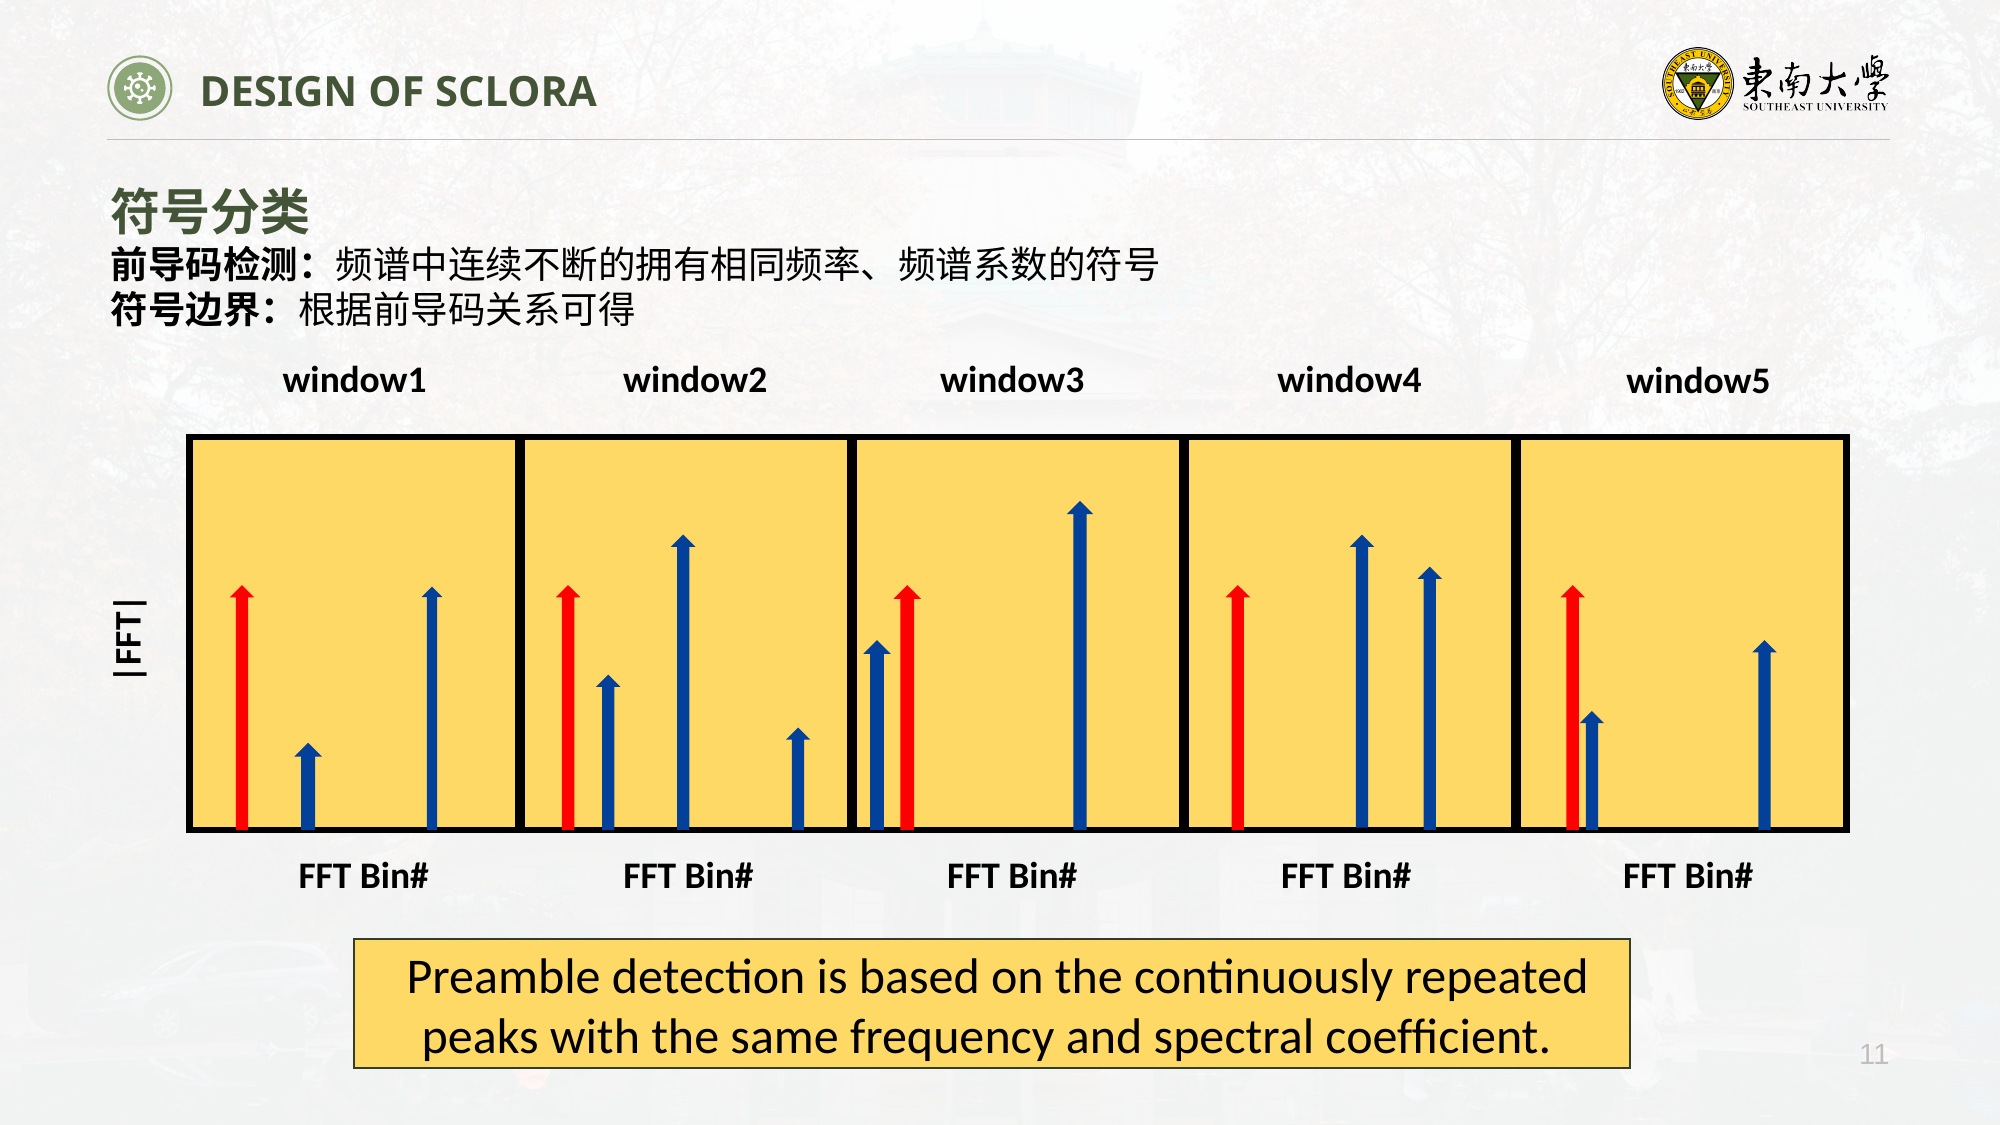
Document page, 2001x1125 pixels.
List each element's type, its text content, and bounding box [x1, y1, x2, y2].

text_box Preamble detection is based on the continuously repeated peaks with the same frequency and spectral coefﬁcient. [353, 938, 1631, 1069]
picture [1662, 47, 1889, 120]
text_box [1577, 709, 1607, 831]
text_box [593, 673, 623, 832]
text_box window3 [925, 347, 1100, 408]
text_box FFT Bin# [1608, 844, 1769, 904]
text_box 符号分类 前导码检测：频谱中连续不断的拥有相同频率、频谱系数的符号 符号边界：根据前导码关系可得 [95, 173, 1609, 878]
text_box window4 [1262, 347, 1437, 408]
text_box [668, 533, 698, 831]
text_box [521, 436, 852, 831]
text_box [1749, 638, 1780, 831]
text_box [419, 585, 445, 832]
text_box FFT Bin# [932, 844, 1093, 904]
text_box [1557, 583, 1588, 832]
text_box [1516, 436, 1848, 831]
text_box [189, 436, 520, 831]
text_box [852, 436, 1184, 831]
text_box FFT Bin# [608, 844, 769, 904]
text_box [1415, 565, 1445, 831]
text_box [860, 638, 894, 831]
list DESIGN OF SCLORA [199, 56, 1663, 123]
text_box [1184, 436, 1516, 831]
text_box [1223, 583, 1253, 832]
text_box [891, 583, 924, 832]
text_box [1347, 533, 1377, 829]
slide_number 11 [1439, 1022, 1890, 1083]
text_box |FFT| [95, 579, 156, 698]
text_box [1064, 499, 1096, 831]
text_box FFT Bin# [1266, 844, 1427, 904]
text_box FFT Bin# [283, 844, 444, 904]
text_box [783, 726, 813, 832]
text_box window2 [608, 347, 783, 408]
text_box [227, 583, 257, 832]
text_box [291, 741, 325, 832]
text_box window1 [267, 347, 442, 408]
text_box window5 [1611, 348, 1786, 408]
text_box [553, 583, 583, 832]
